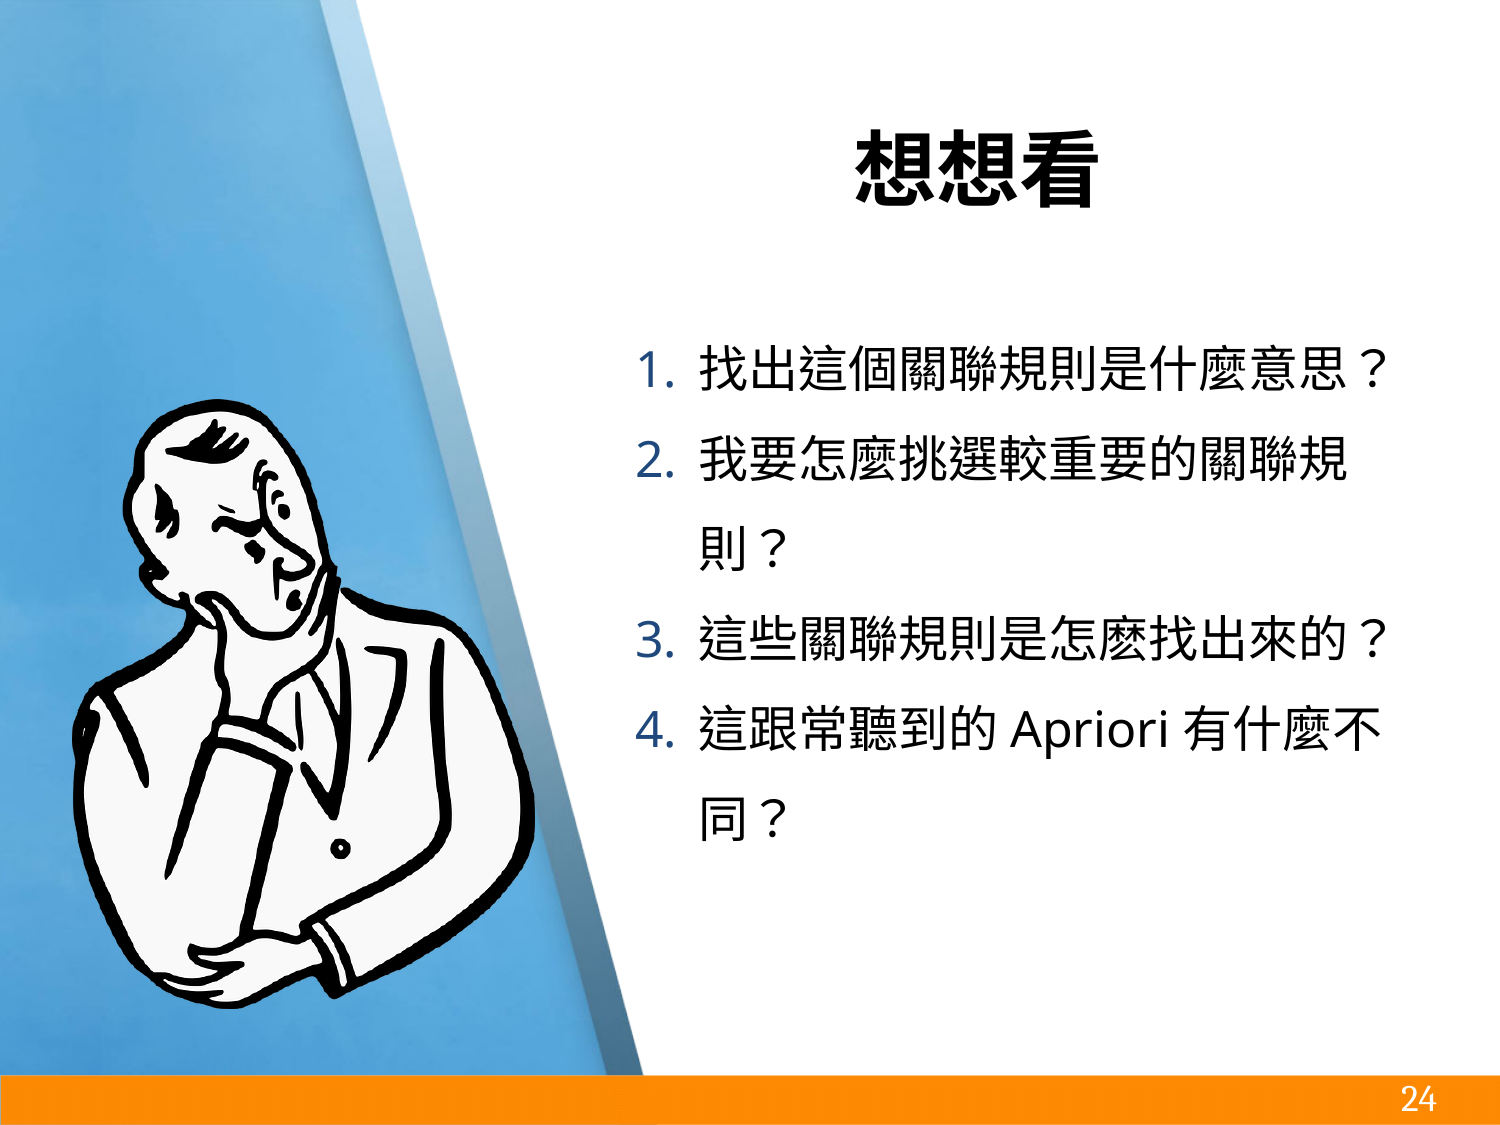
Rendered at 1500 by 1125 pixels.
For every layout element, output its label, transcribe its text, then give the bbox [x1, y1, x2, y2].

picture [0, 0, 862, 1075]
picture [1, 1076, 1500, 1124]
slide_number ‹#› [1350, 1074, 1488, 1118]
title 想想看 [534, 27, 1422, 232]
list 找出這個關聯規則是什麼意思？ 我要怎麼挑選較重要的關聯規則？ 這些關聯規則是怎麽找出來的？ 這跟常聽到的Apriori有什麼不同？ [608, 292, 1422, 1066]
